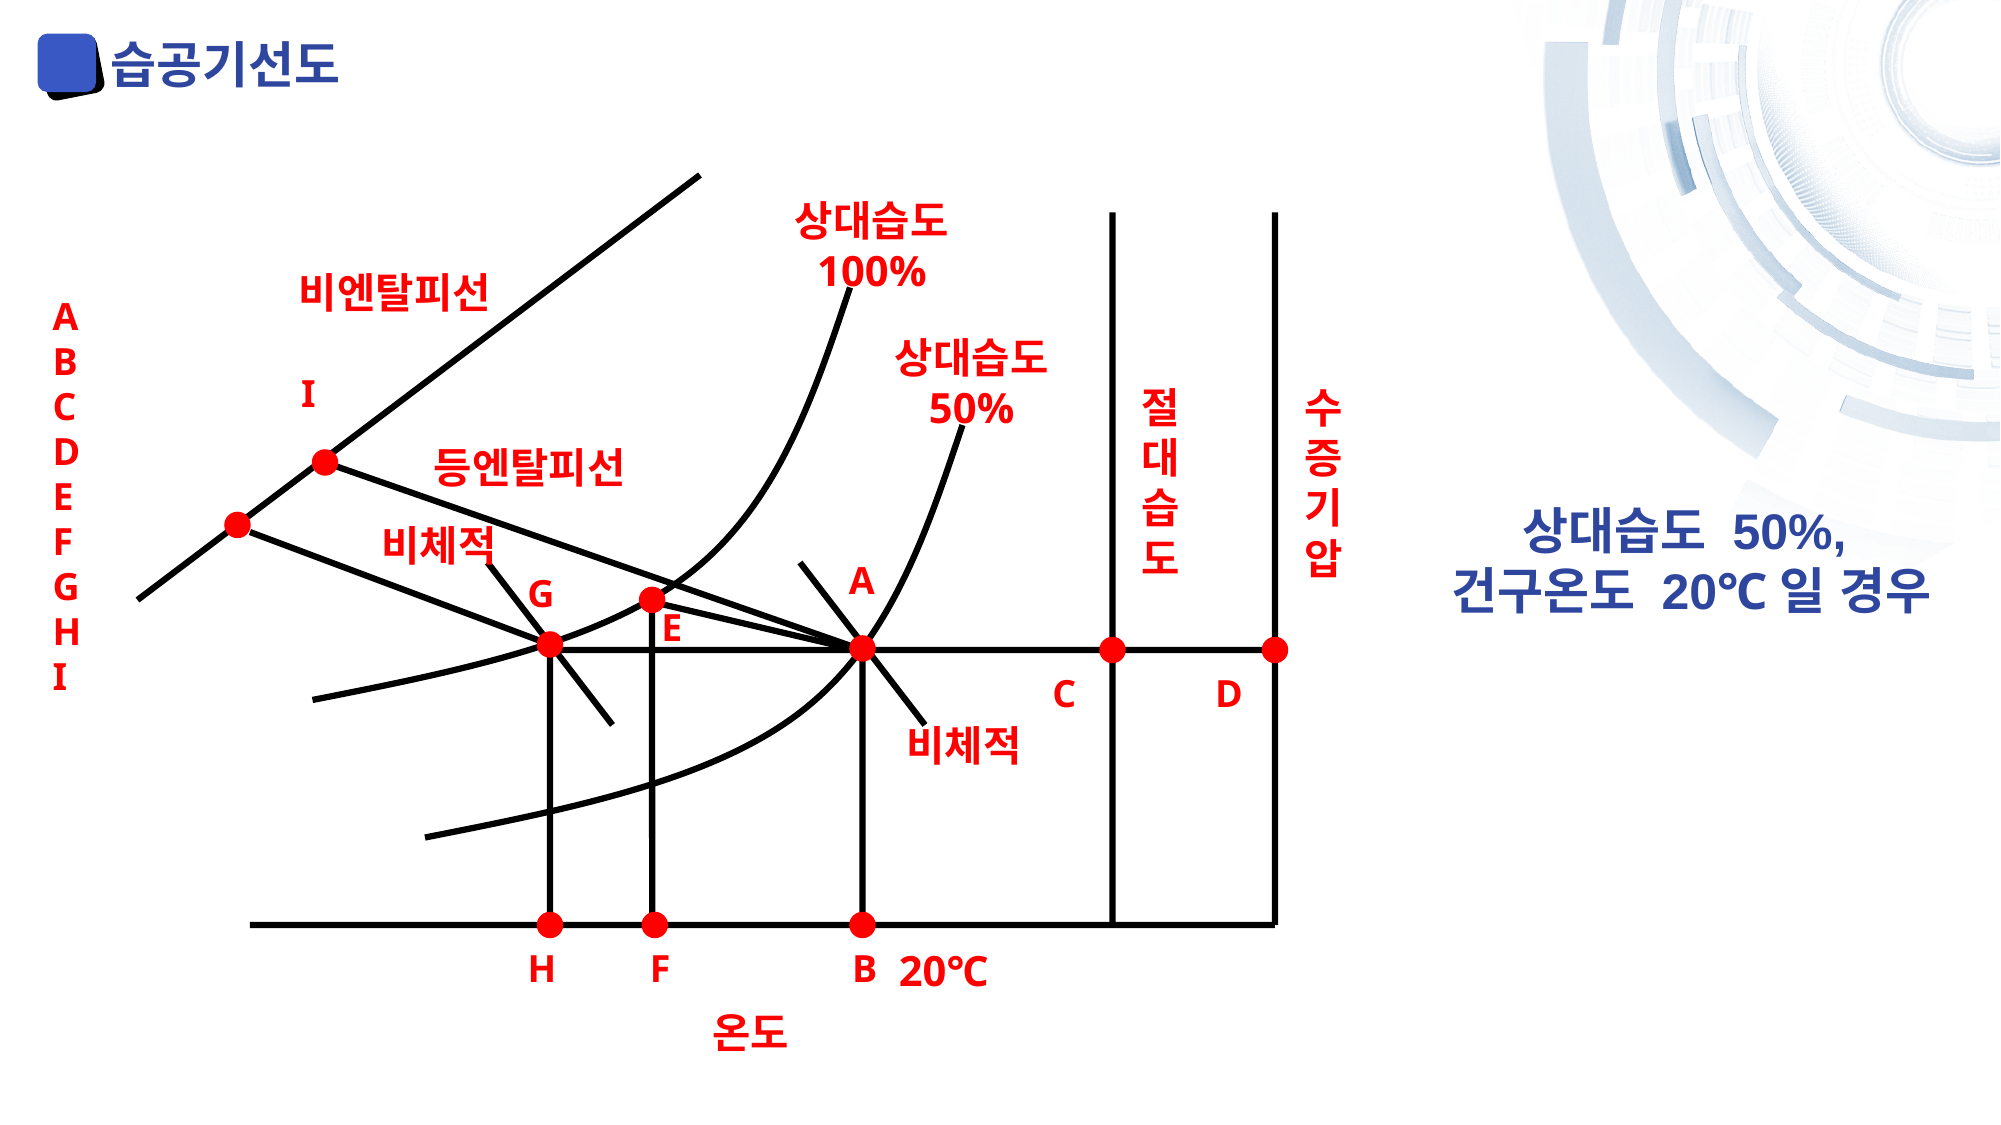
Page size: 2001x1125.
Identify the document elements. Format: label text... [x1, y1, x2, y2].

text_box F [635, 937, 686, 998]
text_box 상대습도 100% [779, 187, 964, 212]
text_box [37, 33, 102, 98]
text_box [1275, 637, 1288, 663]
text_box 습공기선도 [76, 26, 1388, 101]
text_box 온도 [697, 999, 805, 1065]
text_box [642, 925, 668, 937]
text_box [849, 925, 875, 937]
text_box [225, 512, 249, 538]
text_box 20℃ [883, 937, 1004, 1003]
text_box H [512, 937, 572, 998]
text_box 수 증 기 압 [1289, 374, 1358, 590]
text_box [537, 925, 563, 937]
text_box 상대습도 50%, 건구온도 20℃일 경우 [1420, 491, 1963, 627]
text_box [249, 212, 1275, 925]
text_box A B C D E F G H I [37, 285, 97, 706]
text_box B [837, 937, 883, 998]
